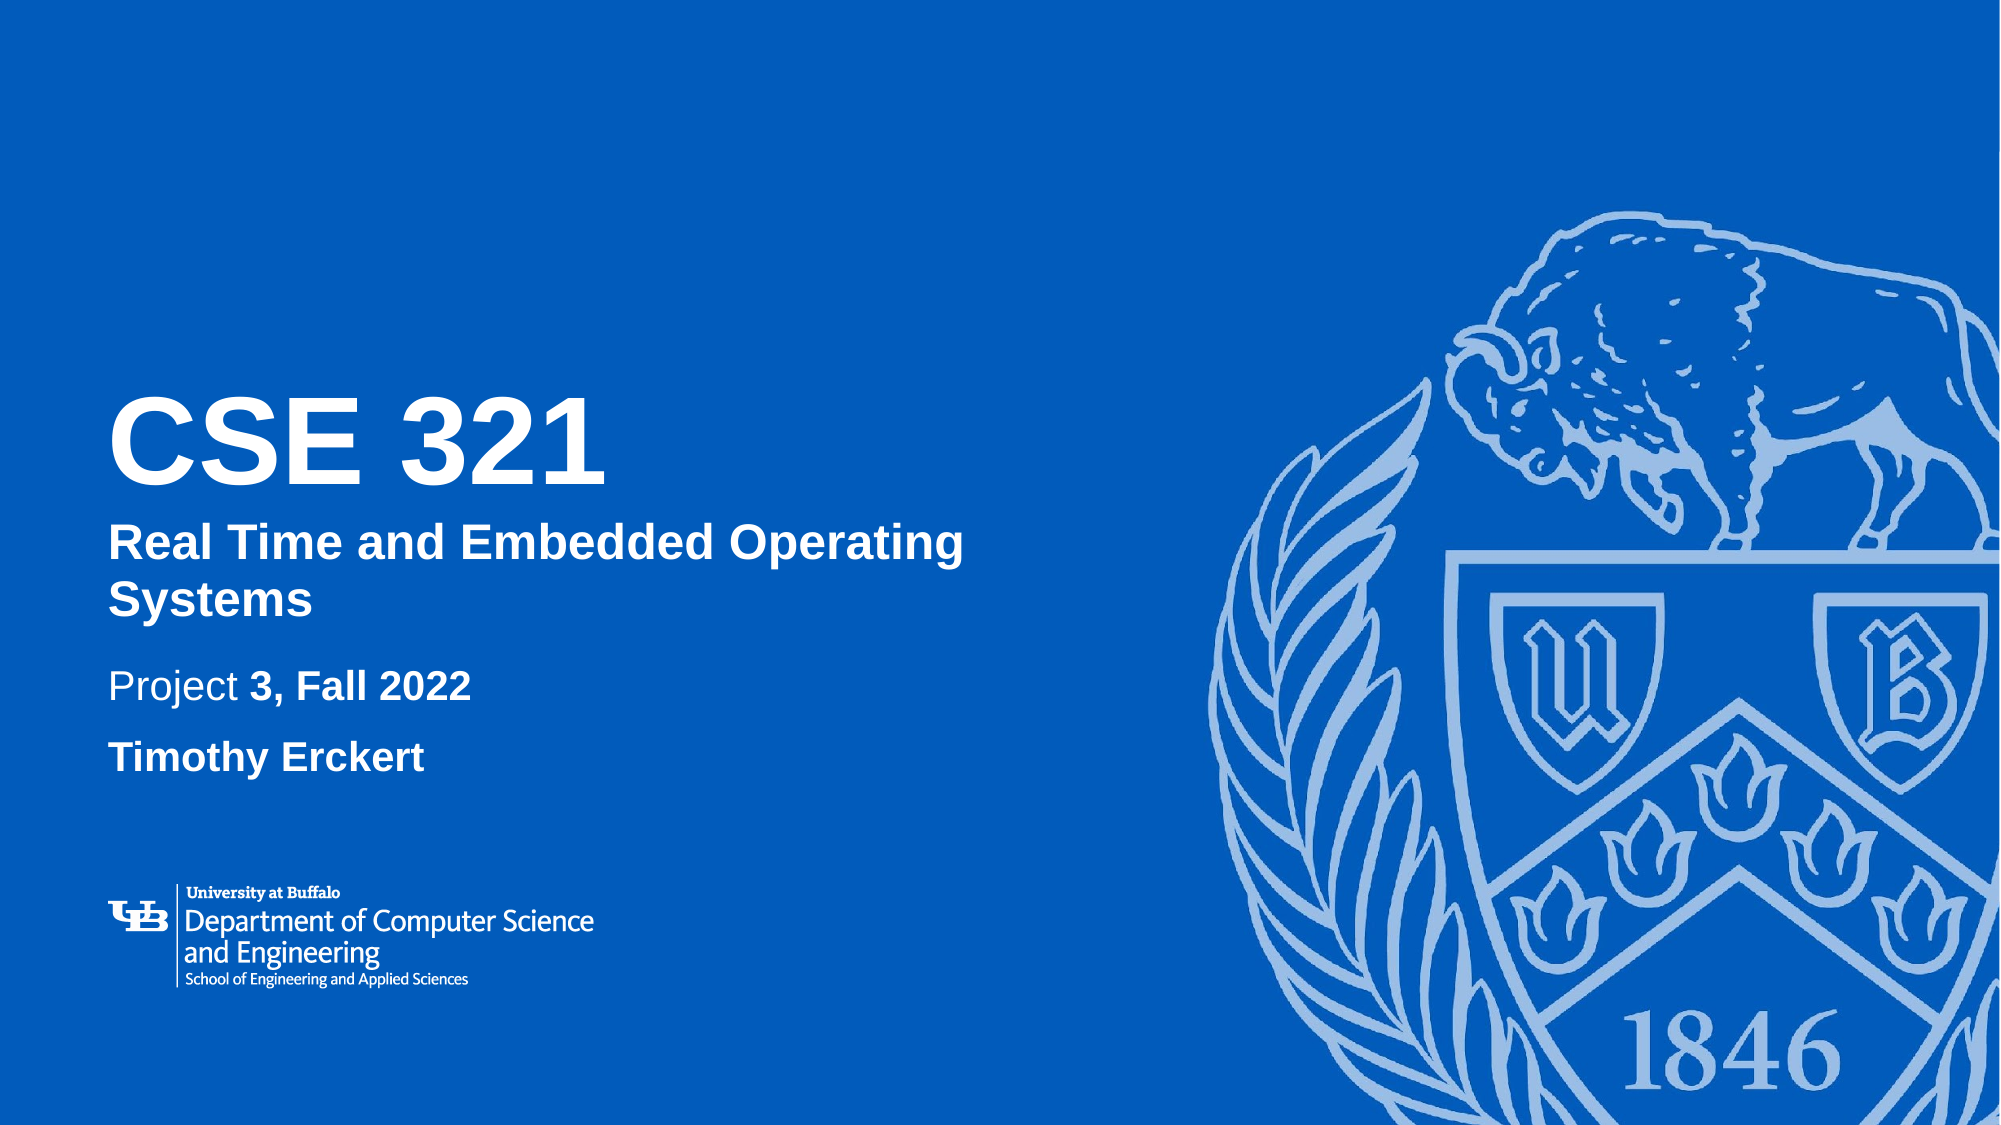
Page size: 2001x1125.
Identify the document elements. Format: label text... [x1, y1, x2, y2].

list Project 3, Fall 2022 Timothy Erckert [108, 651, 1197, 922]
title CSE 321 Real Time and Embedded Operating Systems [108, 244, 1197, 636]
picture [0, 0, 2000, 1125]
